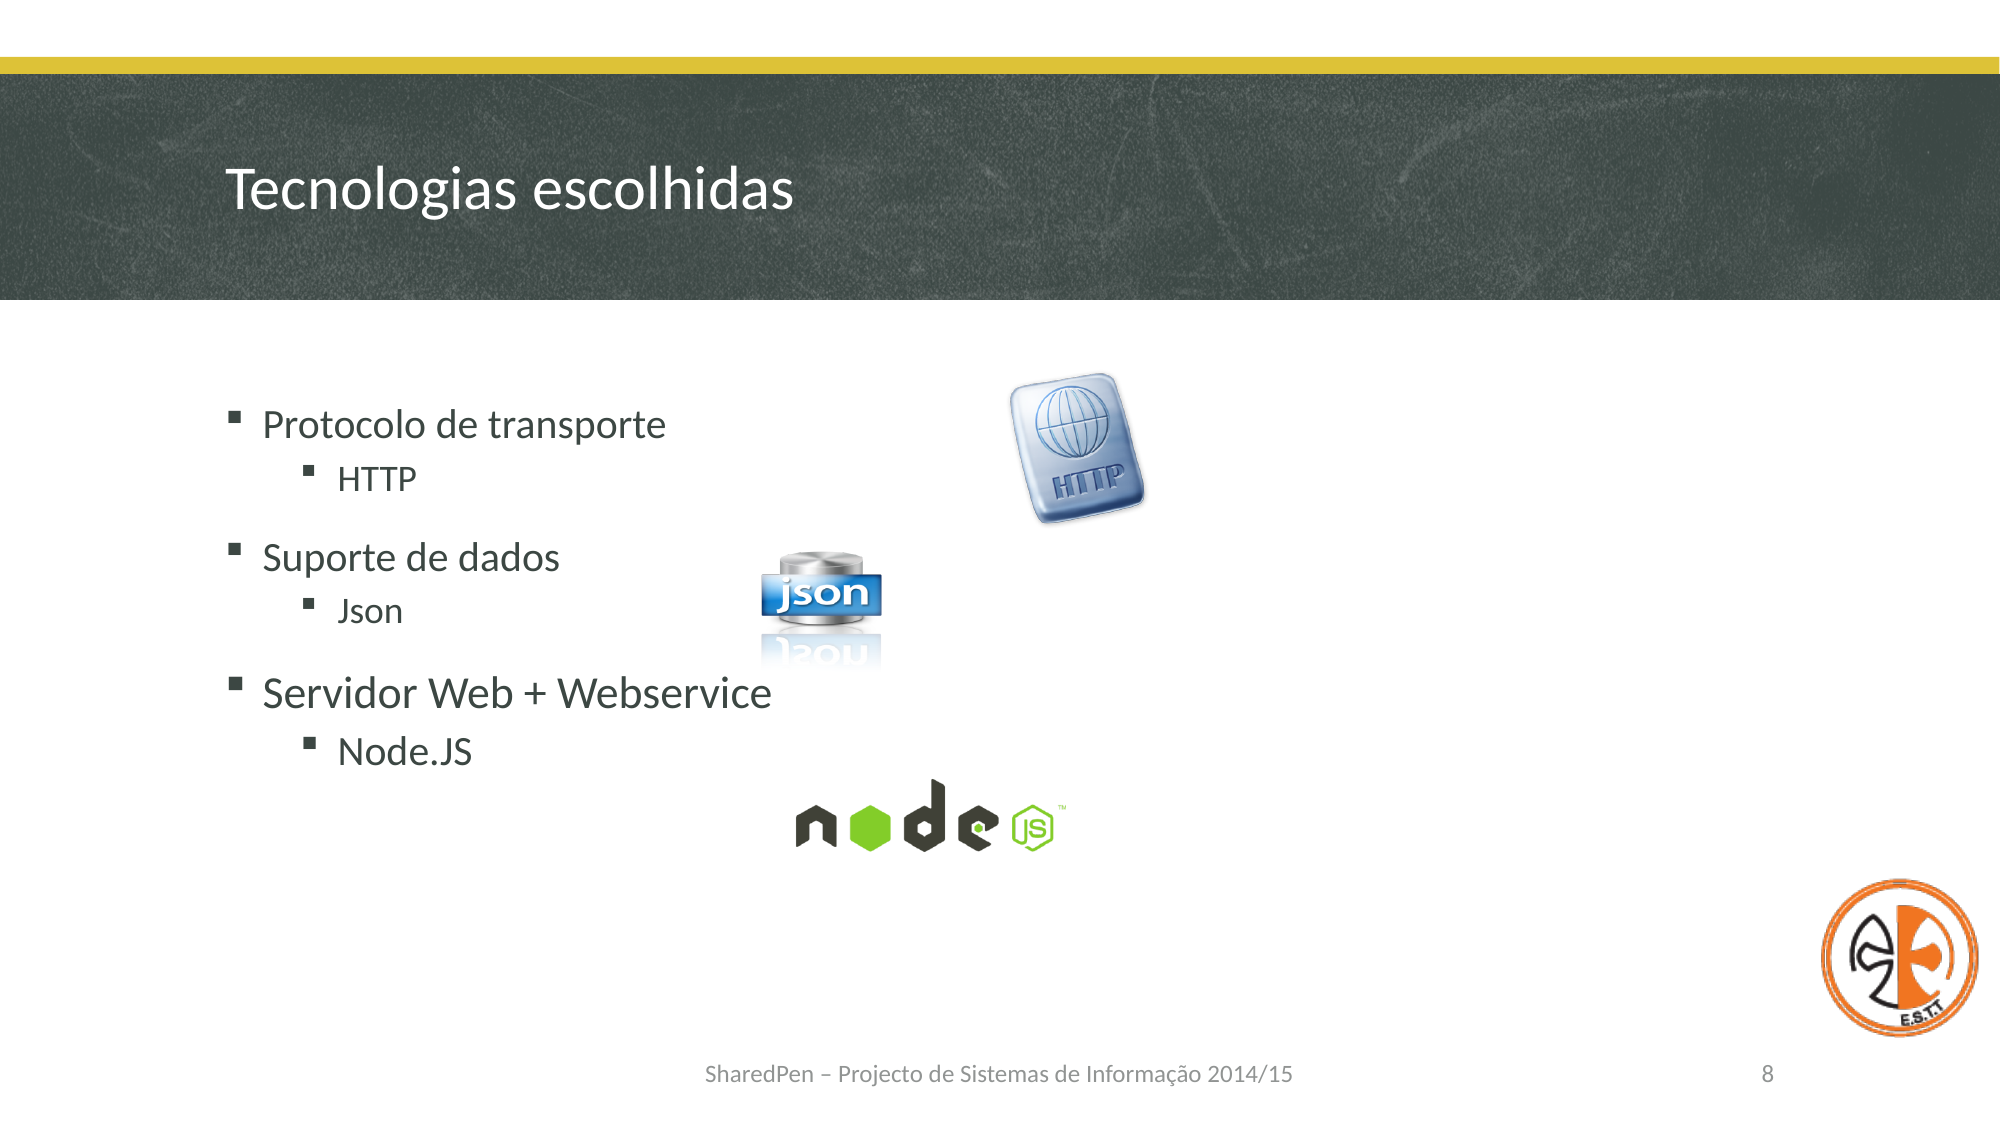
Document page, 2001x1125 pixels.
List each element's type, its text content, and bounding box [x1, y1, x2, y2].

picture [788, 744, 1070, 886]
footer SharedPen – Projecto de Sistemas de Informação 2014/15 [533, 1042, 1466, 1103]
picture [0, 74, 2000, 300]
picture [743, 526, 899, 686]
picture [999, 369, 1156, 529]
slide_number 8 [1466, 1042, 1790, 1103]
title Tecnologias escolhidas [210, 76, 1790, 300]
text_box Protocolo de transporte HTTP Suporte de dados Json Servidor Web + Webservice Node.JS [209, 389, 1802, 827]
picture [1800, 876, 2000, 1043]
